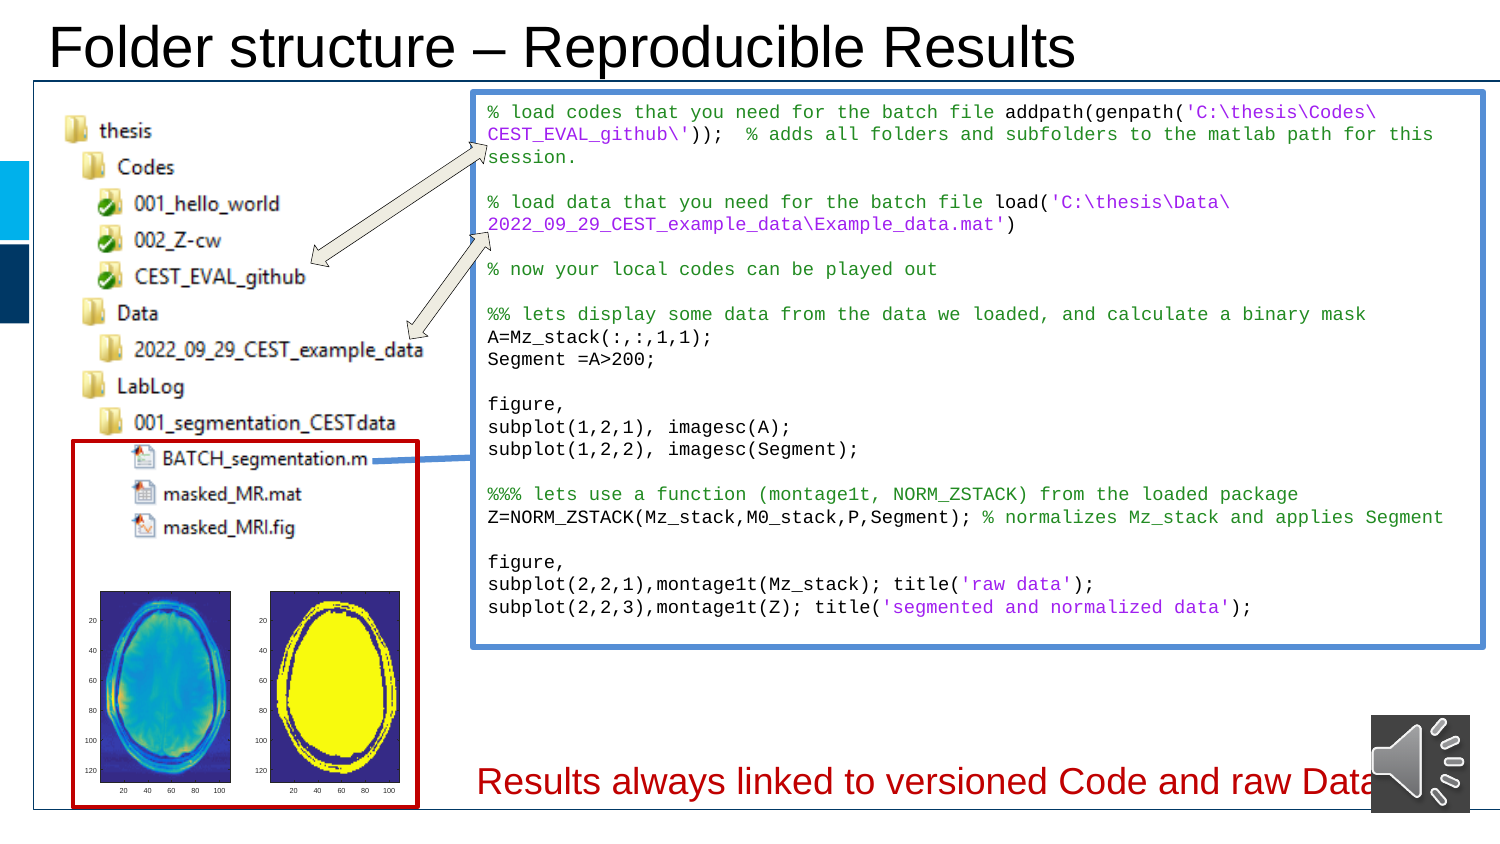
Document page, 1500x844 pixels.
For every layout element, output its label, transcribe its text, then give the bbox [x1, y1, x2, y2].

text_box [372, 457, 472, 462]
picture [78, 572, 415, 808]
title Folder structure – Reproducible Results [33, 8, 1328, 81]
picture [1370, 714, 1471, 815]
text_box % load codes that you need for the batch file addpath(genpath('C:\thesis\Codes\CEST_EVAL_github\')); % adds all folders and subfolders to the matlab path for this session. % load data that you need for the batch file load('C:\thesis\Data\2022_09_29_CEST_example_data\Example_data.mat') % now your local codes can be played out %% lets display some data from the data we loaded, and calculate a binary mask A=Mz_stack(:,:,1,1); Segment =A>200; figure, subplot(1,2,1), imagesc(A); subplot(1,2,2), imagesc(Segment); %%% lets use a function (montage1t, NORM_ZSTACK) from the loaded package Z=NORM_ZSTACK(Mz_stack,M0_stack,P,Segment); % normalizes Mz_stack and applies Segment figure, subplot(2,2,1),montage1t(Mz_stack); title('raw data'); subplot(2,2,3),montage1t(Z); title('segmented and normalized data'); [472, 92, 1484, 647]
text_box [71, 450, 420, 809]
picture [124, 477, 327, 555]
picture [53, 107, 555, 475]
text_box Results always linked to versioned Code and raw Data! [461, 749, 1365, 810]
